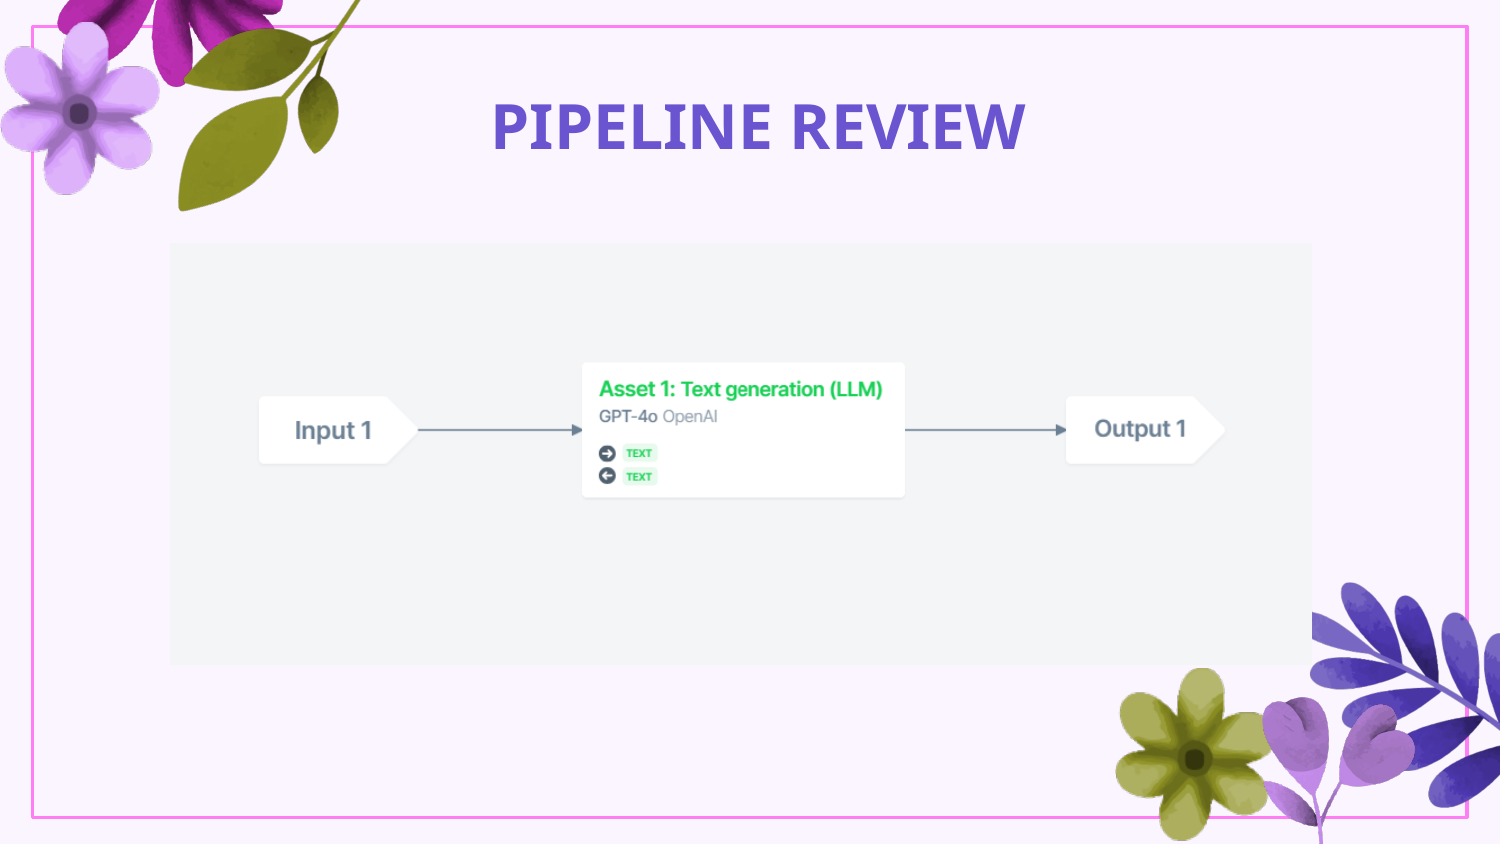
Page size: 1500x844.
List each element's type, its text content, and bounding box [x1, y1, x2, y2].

title PIPELINE REVIEW [126, 71, 1391, 166]
picture [0, 0, 416, 226]
picture [169, 243, 1500, 844]
